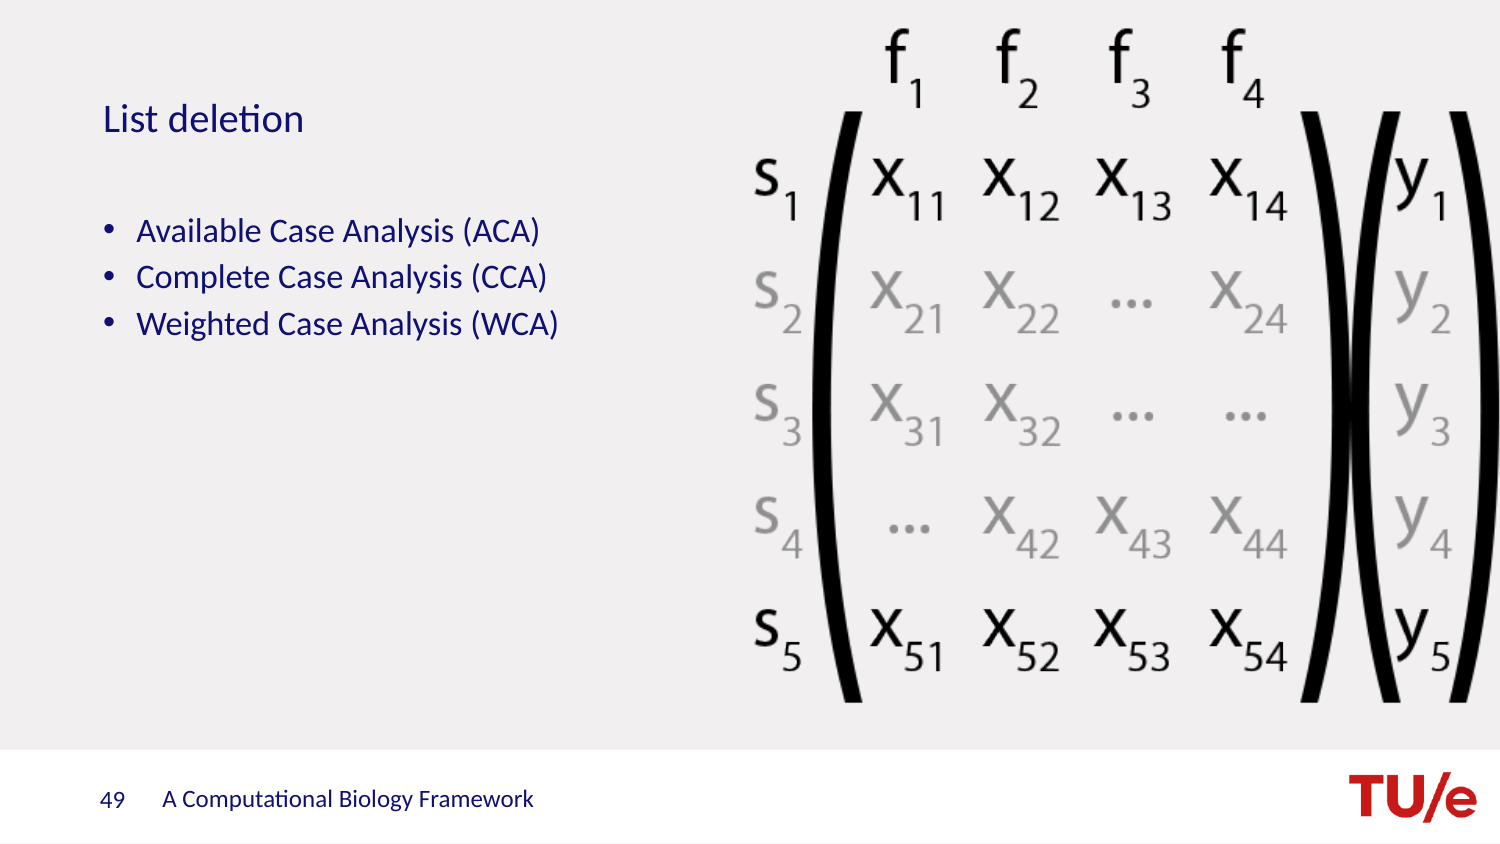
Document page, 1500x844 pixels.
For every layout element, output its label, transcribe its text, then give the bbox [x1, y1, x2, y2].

list List deletion Available Case Analysis (ACA) Complete Case Analysis (CCA) Weighted Case Analysis (WCA) [103, 102, 694, 750]
picture [1336, 759, 1489, 835]
footer A Computational Biology Framework [162, 782, 1267, 841]
slide_number 49 [100, 783, 199, 841]
picture [750, 0, 1500, 750]
